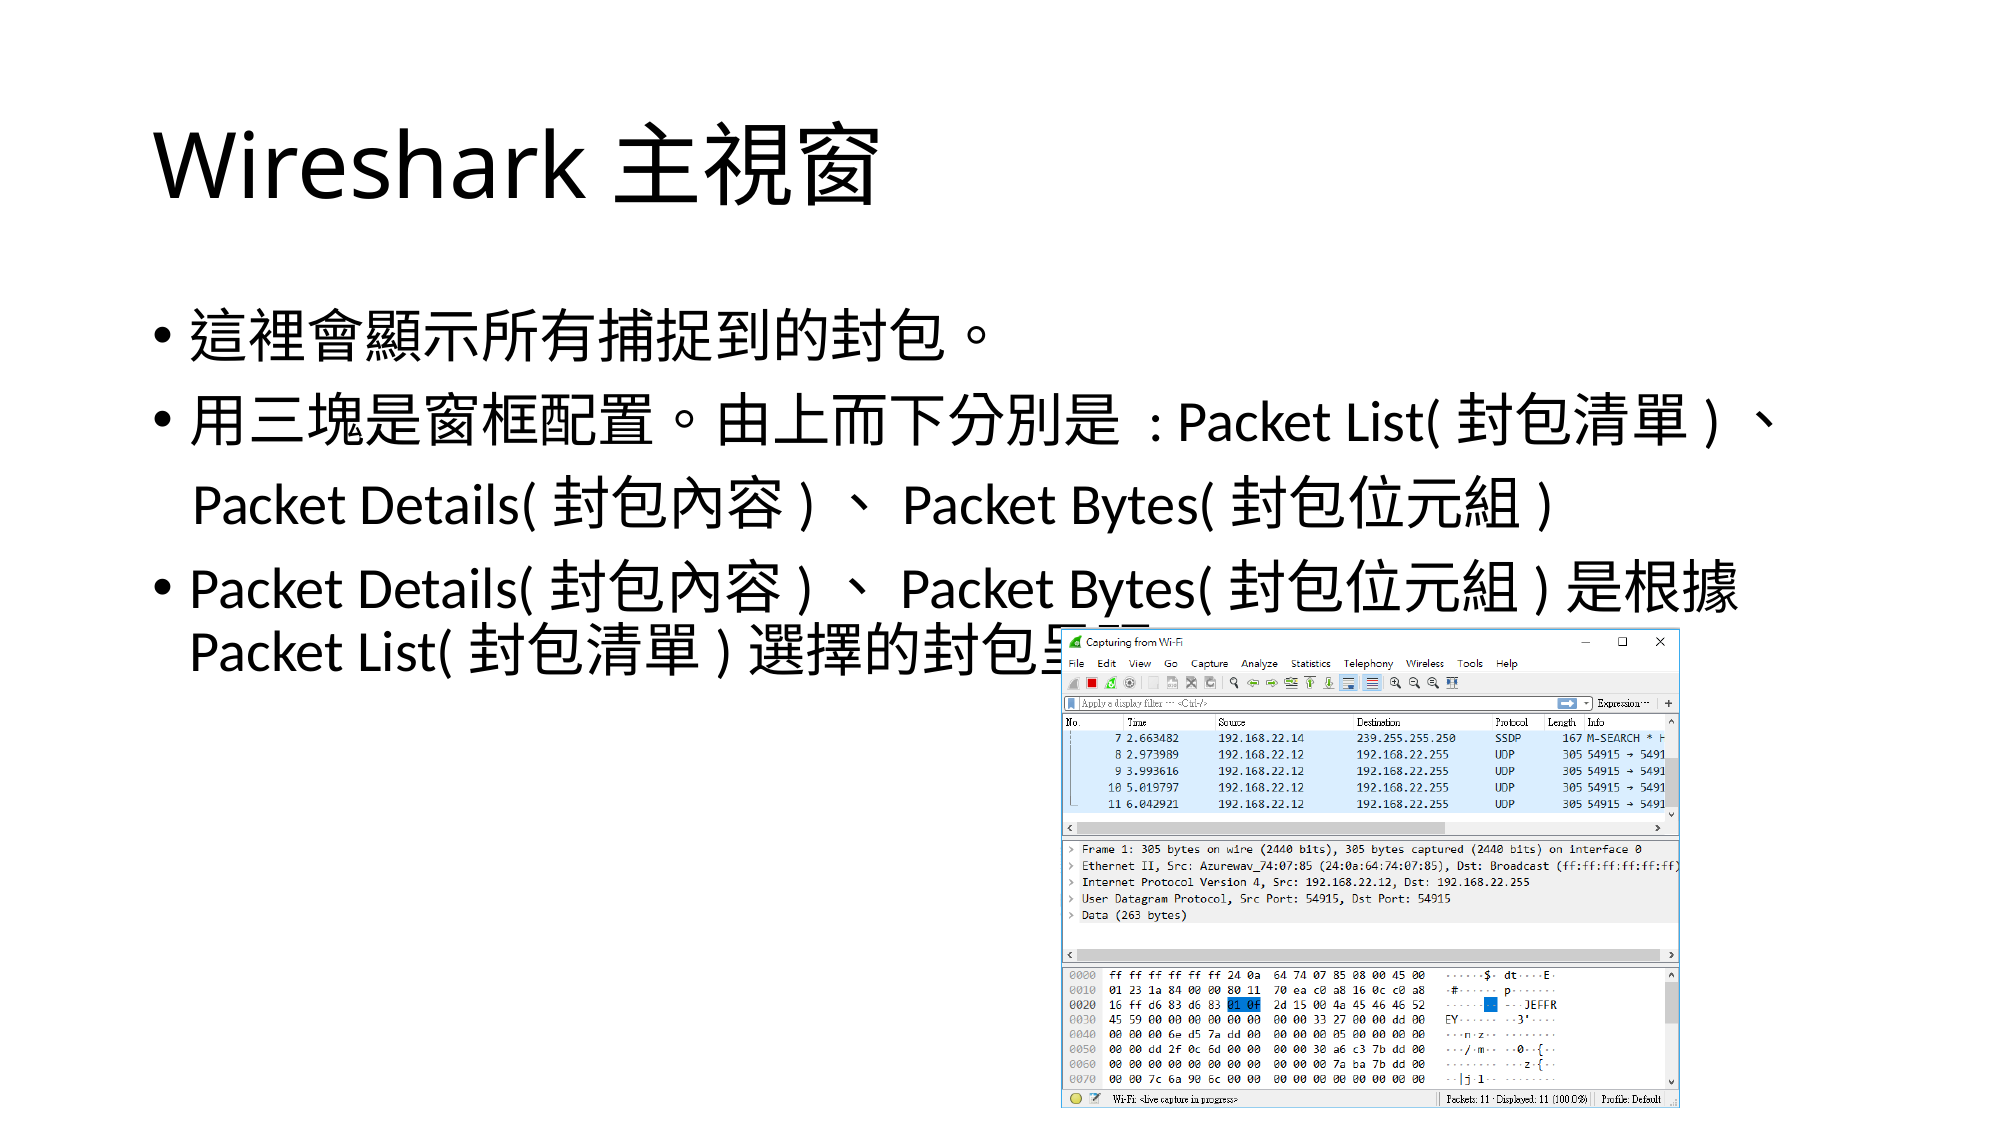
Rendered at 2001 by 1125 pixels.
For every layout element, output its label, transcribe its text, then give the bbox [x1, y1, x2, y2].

picture [1060, 627, 1680, 1108]
title Wireshark主視窗 [137, 59, 1863, 278]
list 這裡會顯示所有捕捉到的封包。 用三塊是窗框配置。由上而下分別是 : Packet List(封包清單)、 Packet Details(封包內容)、Packet Bytes(封包位元組) Packet Details(封包內容)、Packet Bytes(封包位元組)是根據Packet List(封包清單)選擇的封包呈現。 [137, 299, 1863, 1014]
